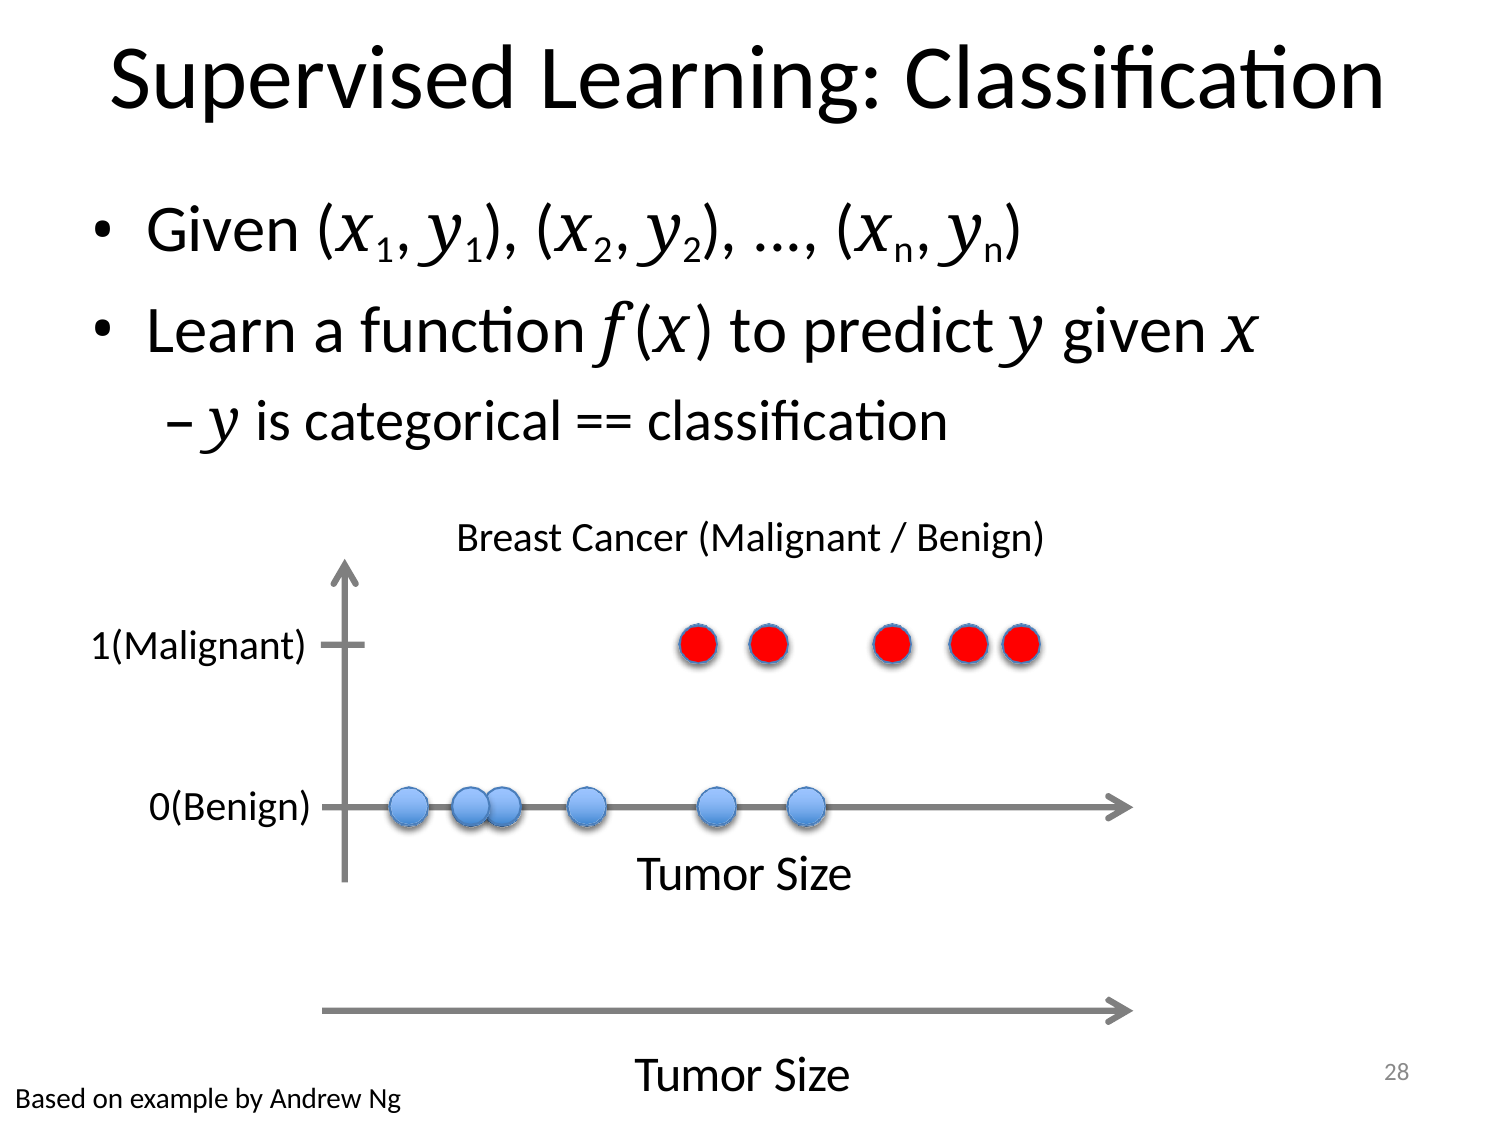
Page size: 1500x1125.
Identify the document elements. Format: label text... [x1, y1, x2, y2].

title Supervised Learning: Classification [107, 14, 1393, 205]
slide_number 28 [1377, 1054, 1416, 1125]
text_box Based on example by Andrew Ng [12, 1079, 406, 1115]
text_box [322, 996, 1134, 1025]
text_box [317, 558, 1134, 883]
text_box Given (x1, y1), (x2, y2), ..., (xn, yn) Learn a function f(x) to predict y given x – y is categorical == classification Breast Cancer (Malignant / Benign) 1(Malignant) 0(Benign) Tumor Size [79, 166, 1264, 901]
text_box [378, 616, 1051, 842]
text_box Tumor Size [632, 1041, 857, 1102]
